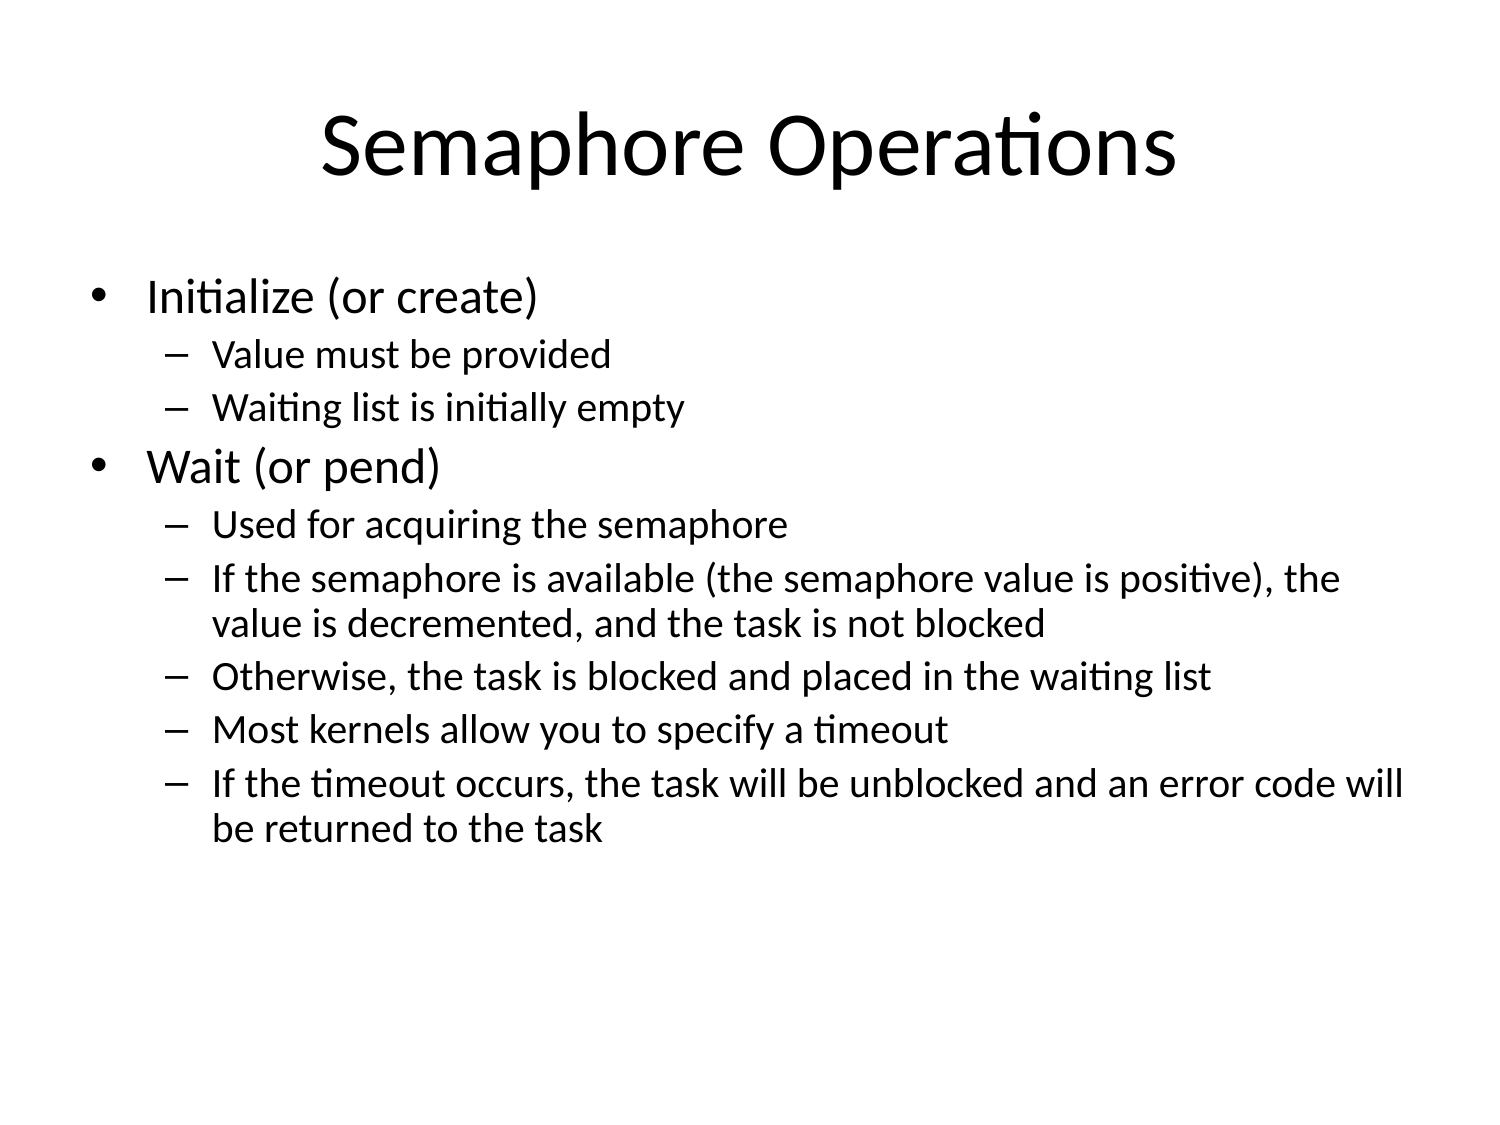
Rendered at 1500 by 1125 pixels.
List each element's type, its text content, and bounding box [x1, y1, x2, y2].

list Initialize (or create) Value must be provided Waiting list is initially empty Wait (or pend) Used for acquiring the semaphore If the semaphore is available (the semaphore value is positive), the value is decremented, and the task is not blocked Otherwise, the task is blocked and placed in the waiting list Most kernels allow you to specify a timeout If the timeout occurs, the task will be unblocked and an error code will be returned to the task [75, 262, 1425, 1005]
title Semaphore Operations [75, 45, 1425, 233]
